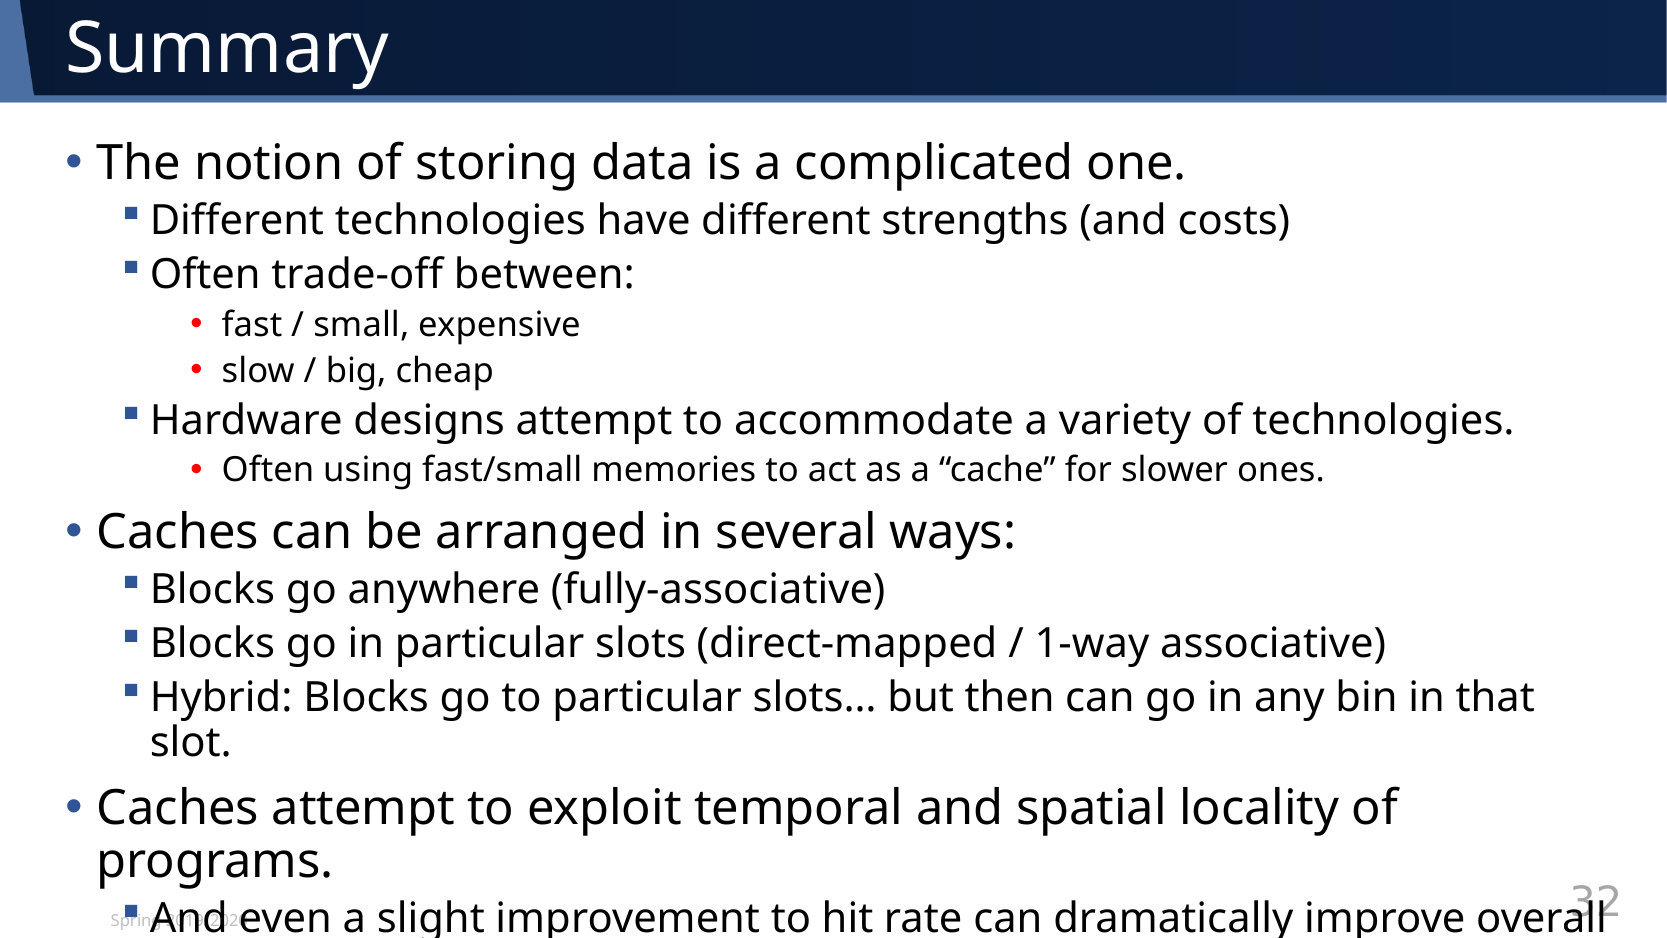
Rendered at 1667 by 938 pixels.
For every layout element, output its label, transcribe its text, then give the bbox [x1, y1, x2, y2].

list The notion of storing data is a complicated one. Different technologies have different strengths (and costs) Often trade-off between: fast / small, expensive slow / big, cheap Hardware designs attempt to accommodate a variety of technologies. Often using fast/small memories to act as a “cache” for slower ones. Caches can be arranged in several ways: Blocks go anywhere (fully-associative) Blocks go in particular slots (direct-mapped / 1-way associative) Hybrid: Blocks go to particular slots… but then can go in any bin in that slot. Caches attempt to exploit temporal and spatial locality of programs. And even a slight improvement to hit rate can dramatically improve overall performance of a program! [50, 130, 1623, 920]
footer Spring 2019/2020 [0, 906, 360, 937]
title Summary [50, 3, 1667, 97]
picture [0, 0, 1667, 938]
